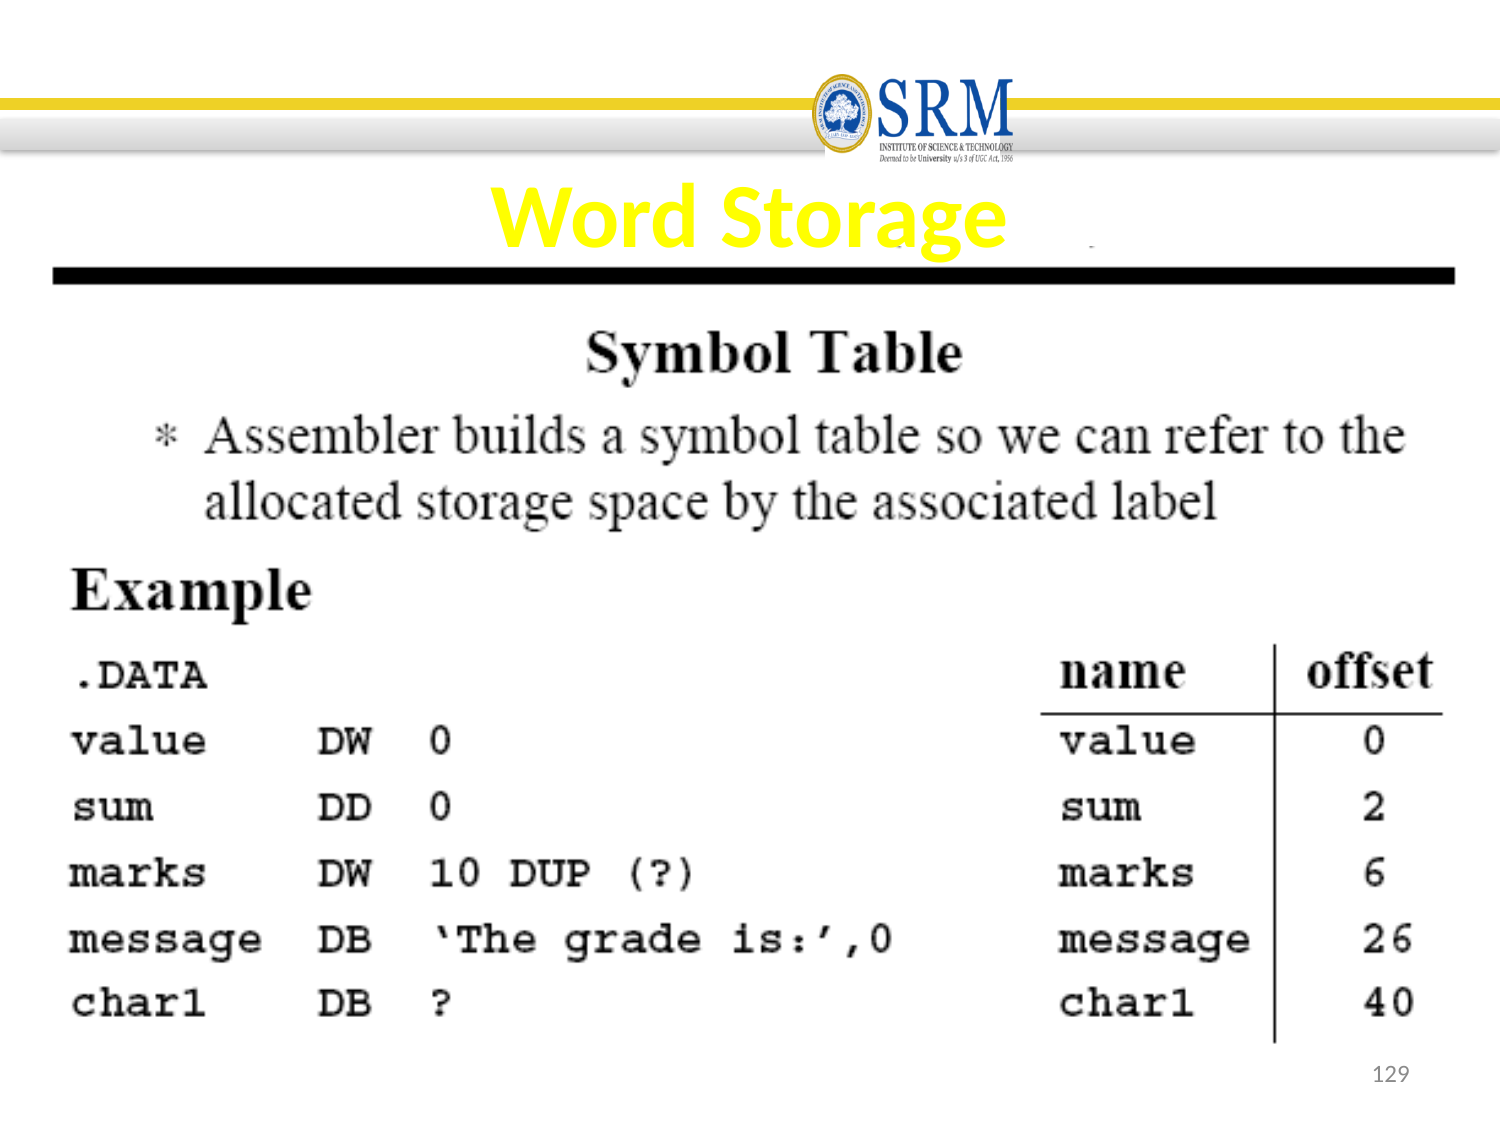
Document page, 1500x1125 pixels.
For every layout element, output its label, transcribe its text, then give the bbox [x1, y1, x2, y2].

slide_number 129 [1074, 1066, 1425, 1103]
picture [29, 245, 1483, 1059]
text_box Word Storage [74, 7, 1425, 195]
